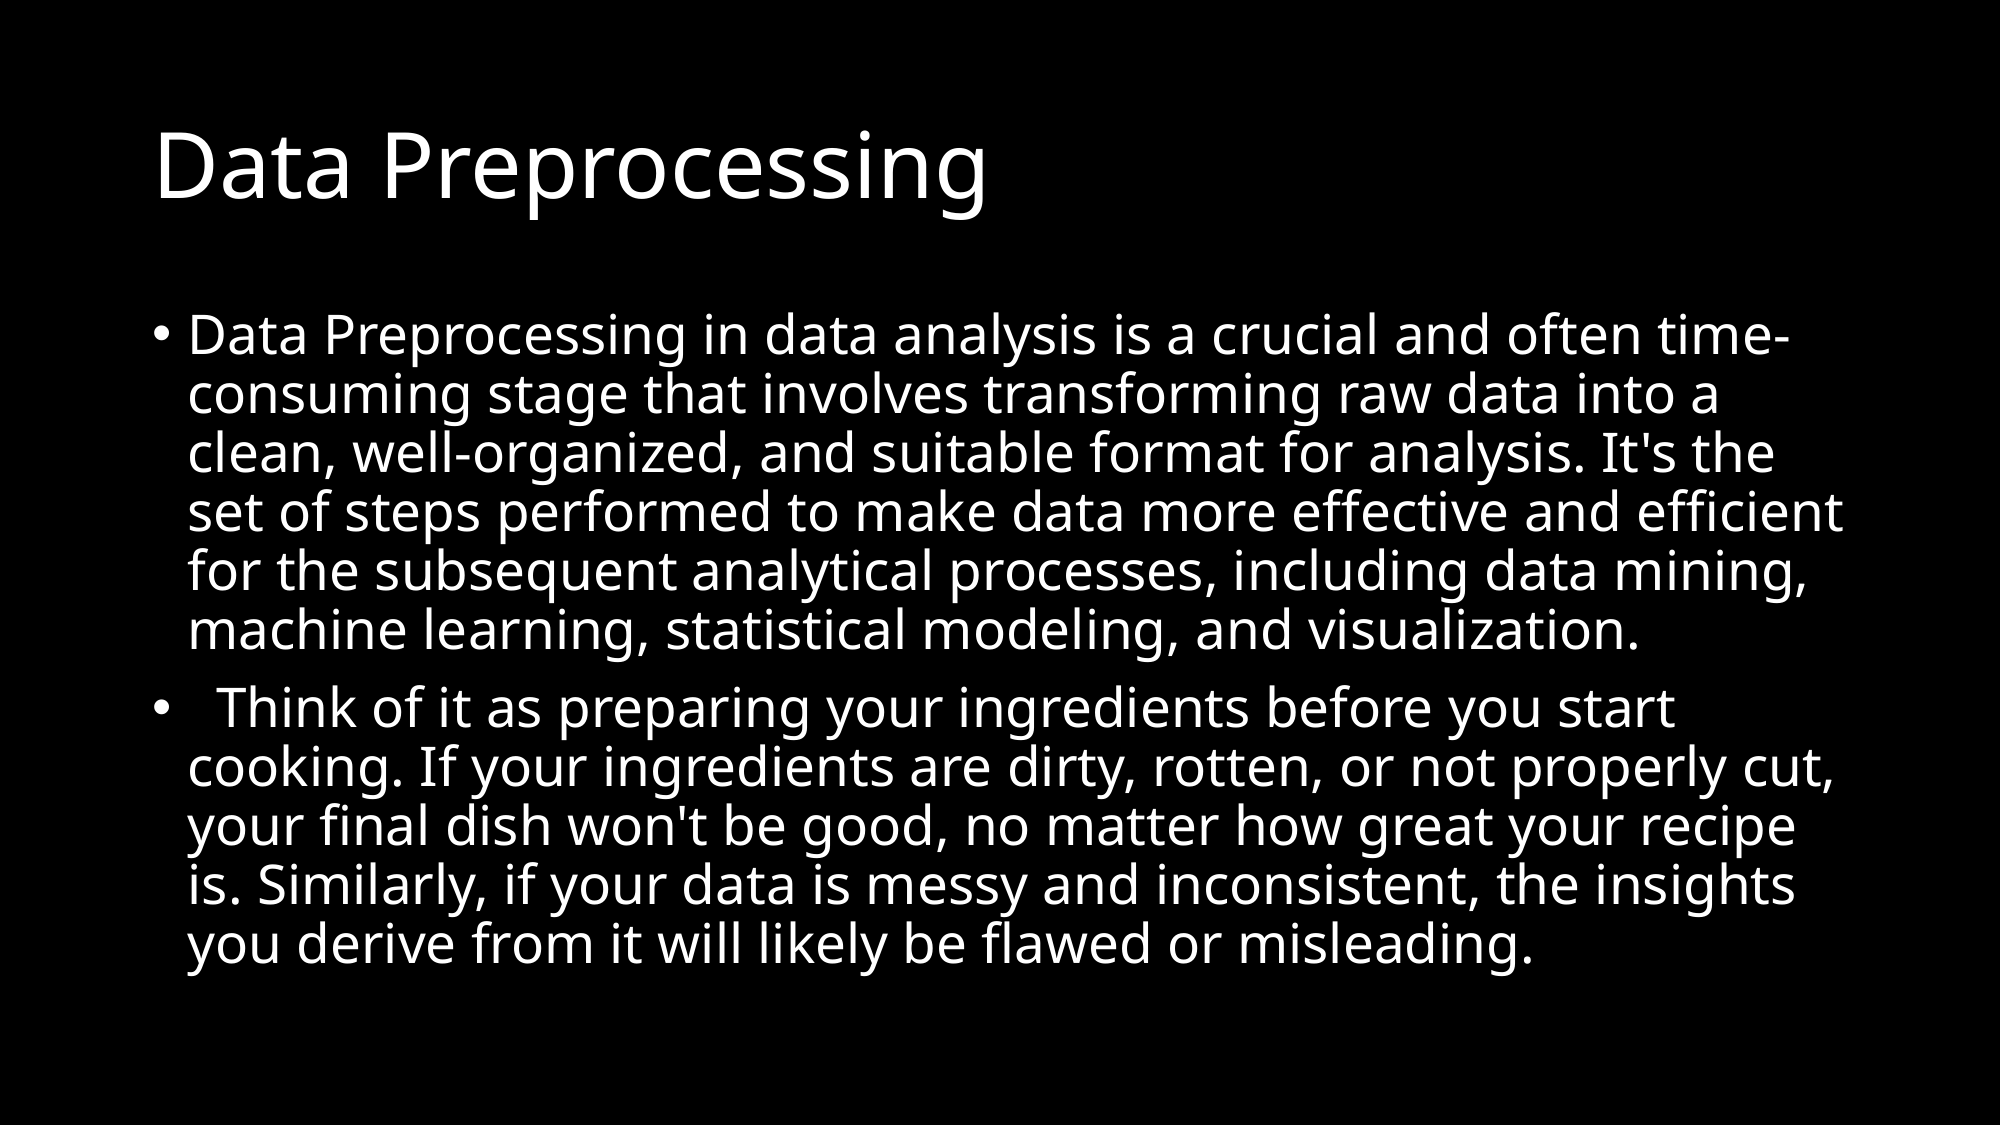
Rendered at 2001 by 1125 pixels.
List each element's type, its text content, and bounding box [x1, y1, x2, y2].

list Data Preprocessing in data analysis is a crucial and often time-consuming stage that involves transforming raw data into a clean, well-organized, and suitable format for analysis. It's the set of steps performed to make data more effective and efficient for the subsequent analytical processes, including data mining, machine learning, statistical modeling, and visualization. Think of it as preparing your ingredients before you start cooking. If your ingredients are dirty, rotten, or not properly cut, your final dish won't be good, no matter how great your recipe is. Similarly, if your data is messy and inconsistent, the insights you derive from it will likely be flawed or misleading. [137, 299, 1863, 1014]
title Data Preprocessing [137, 59, 1863, 278]
